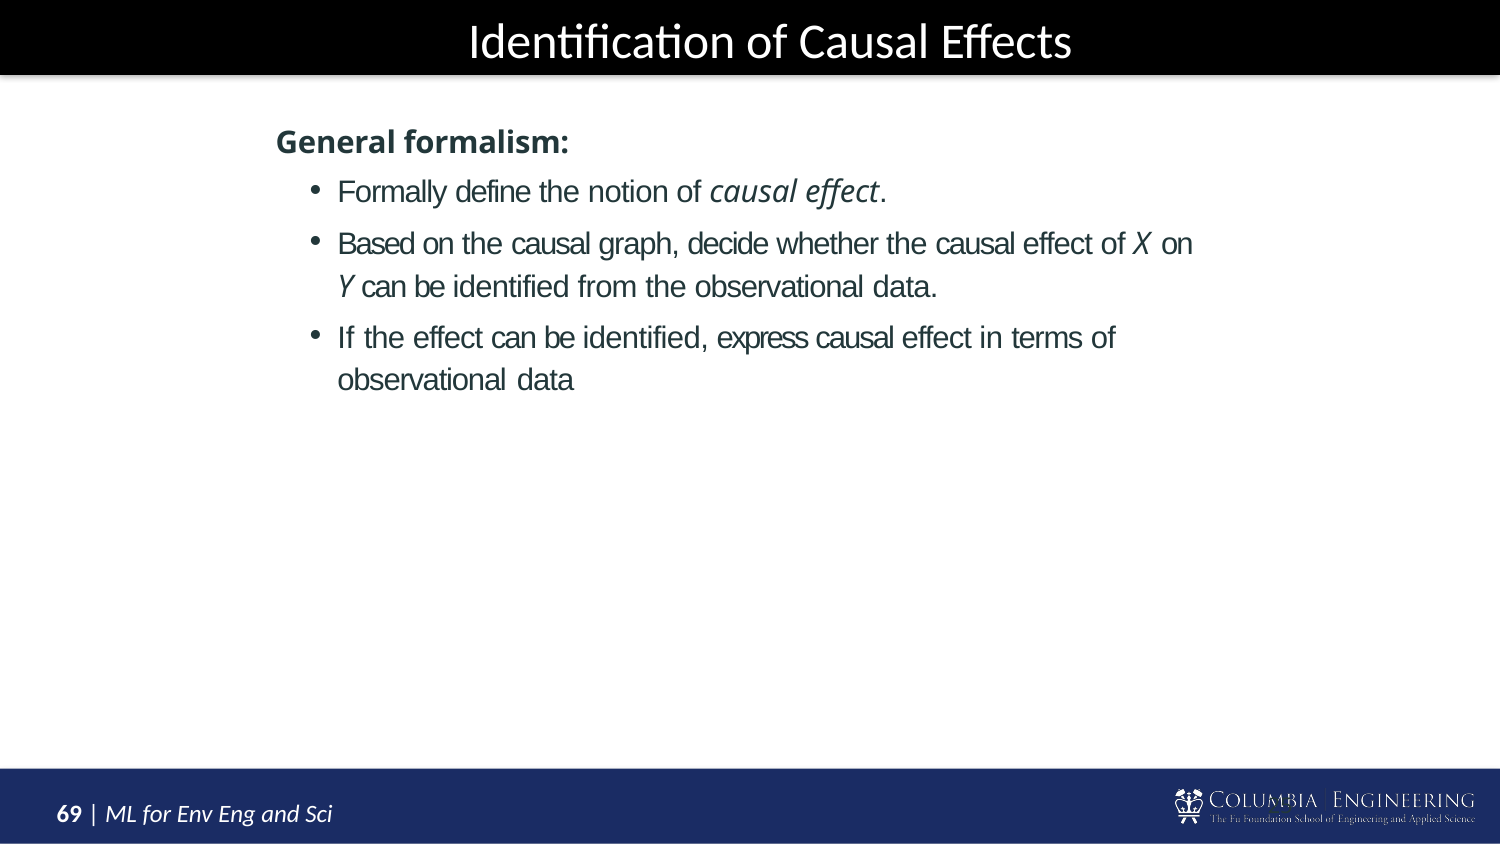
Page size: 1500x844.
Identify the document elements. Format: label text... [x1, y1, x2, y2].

text_box General formalism: Formally define the notion of causal effect. Based on the causal graph, decide whether the causal effect of X on Y can be identified from the observational data. If the effect can be identified, express causal effect in terms of observational data [272, 107, 1226, 397]
title Identification of Causal Effects [37, 0, 1500, 110]
text_box 25 [1264, 794, 1295, 819]
